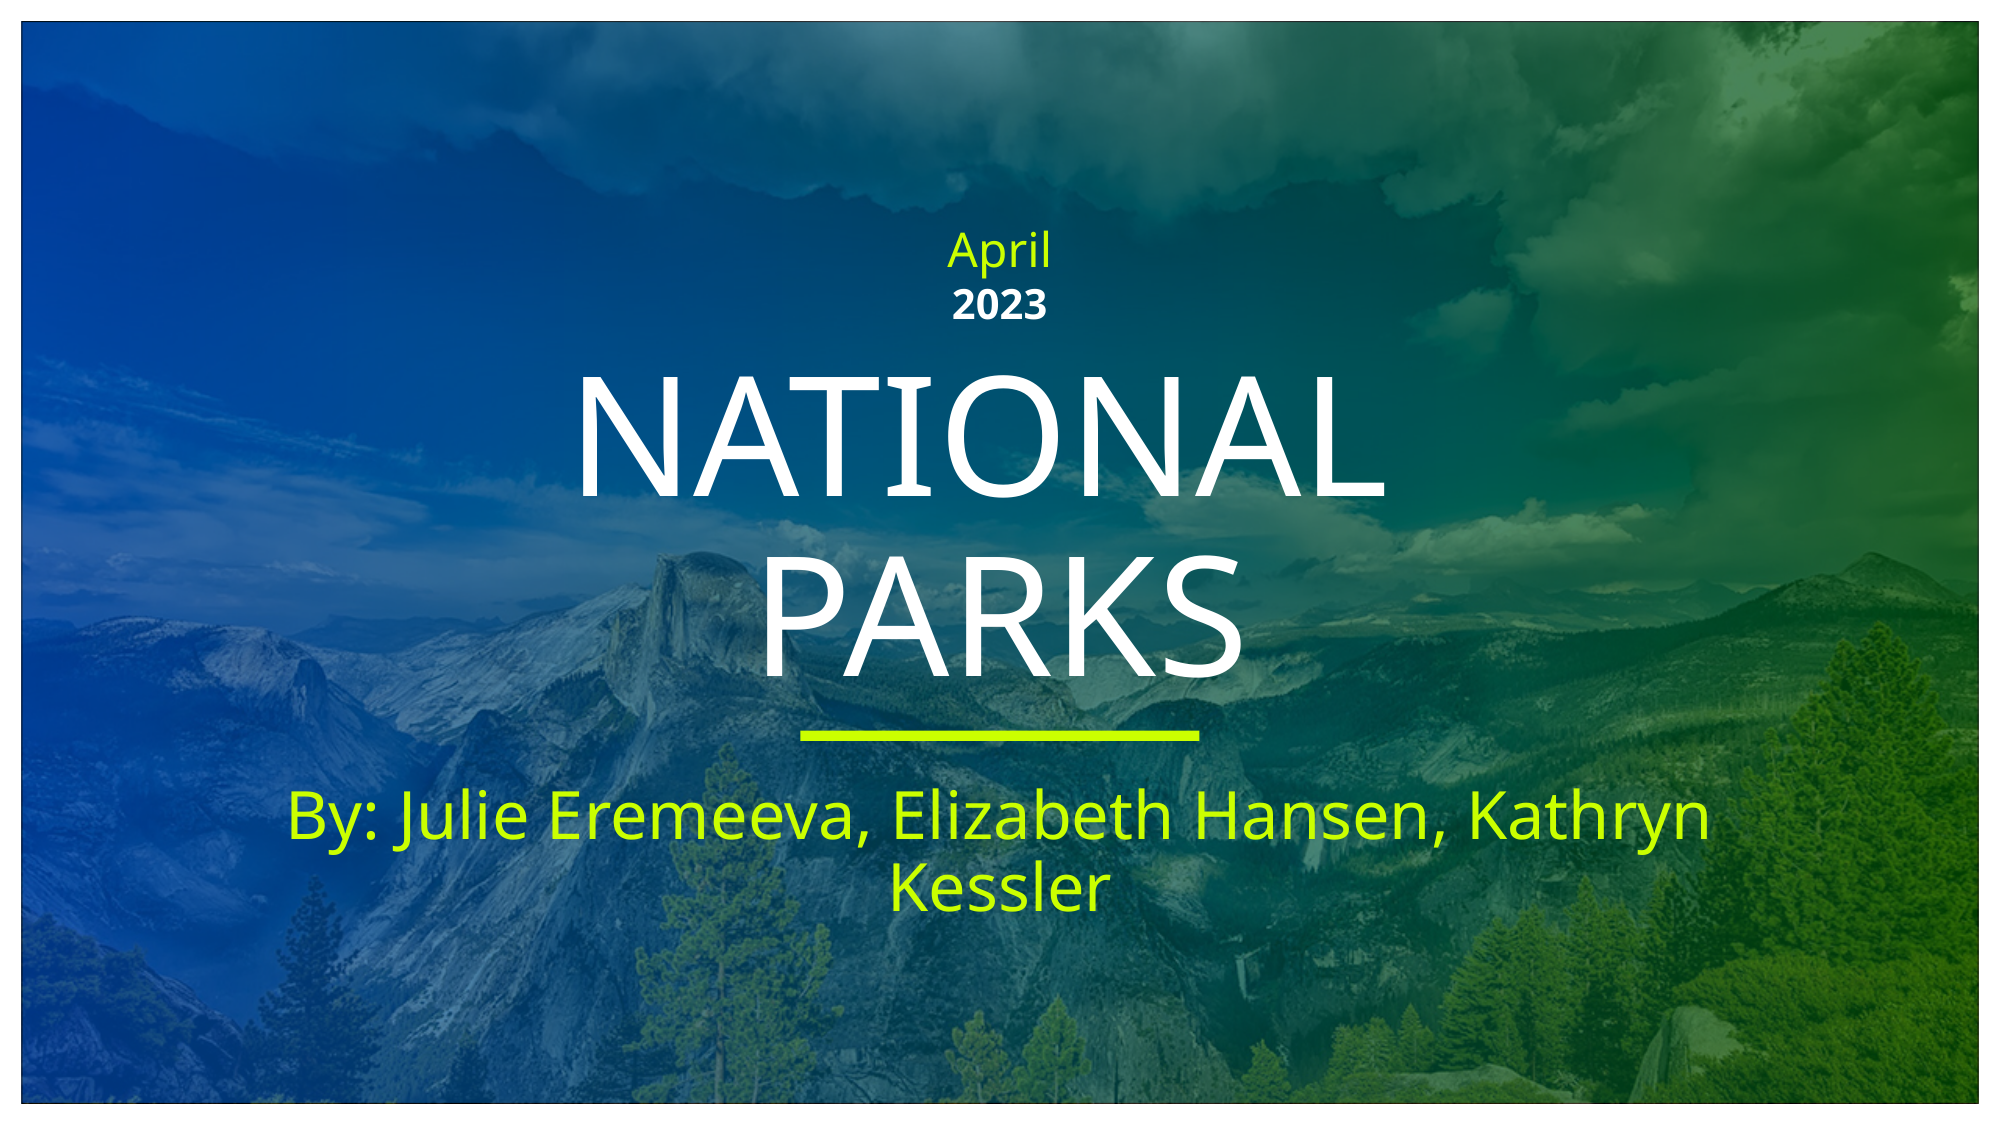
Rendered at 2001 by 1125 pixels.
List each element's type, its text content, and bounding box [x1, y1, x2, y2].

title NATIONAL PARKS [170, 345, 1830, 720]
list April [641, 218, 1359, 272]
picture [21, 21, 1979, 1104]
list By: Julie Eremeeva, Elizabeth Hansen, Kathryn Kessler [172, 774, 1828, 955]
list 2023 [641, 275, 1359, 329]
